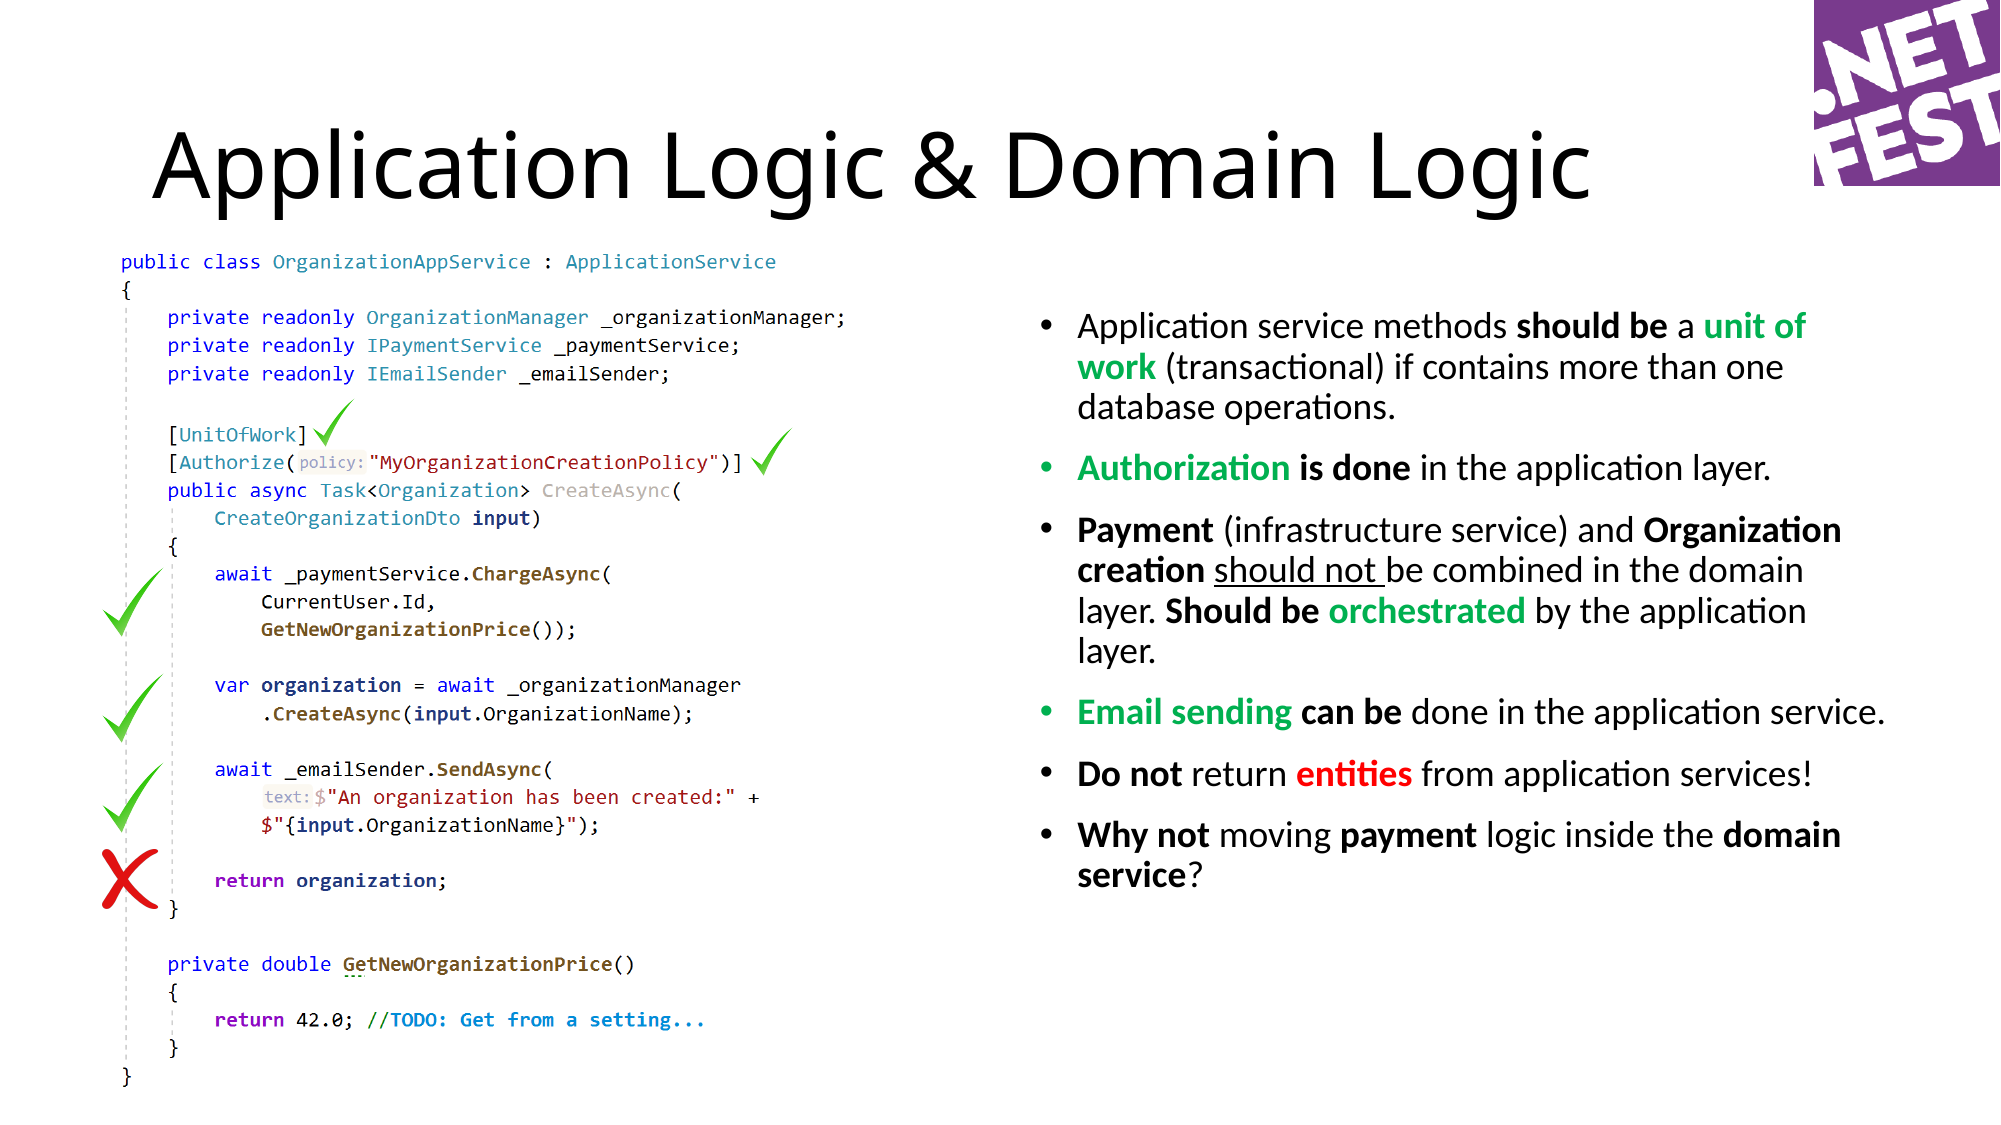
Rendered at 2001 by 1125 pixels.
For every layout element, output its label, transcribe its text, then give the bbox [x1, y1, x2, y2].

list Application service methods should be a unit of work (transactional) if contains more than one database operations. Authorization is done in the application layer. Payment (infrastructure service) and Organization creation should not be combined in the domain layer. Should be orchestrated by the application layer. Email sending can be done in the application service. Do not return entities from application services! Why not moving payment logic inside the domain service? [1024, 298, 1905, 1013]
picture [95, 245, 856, 1099]
picture [1814, 0, 2000, 186]
title Application Logic & Domain Logic [137, 59, 1863, 278]
